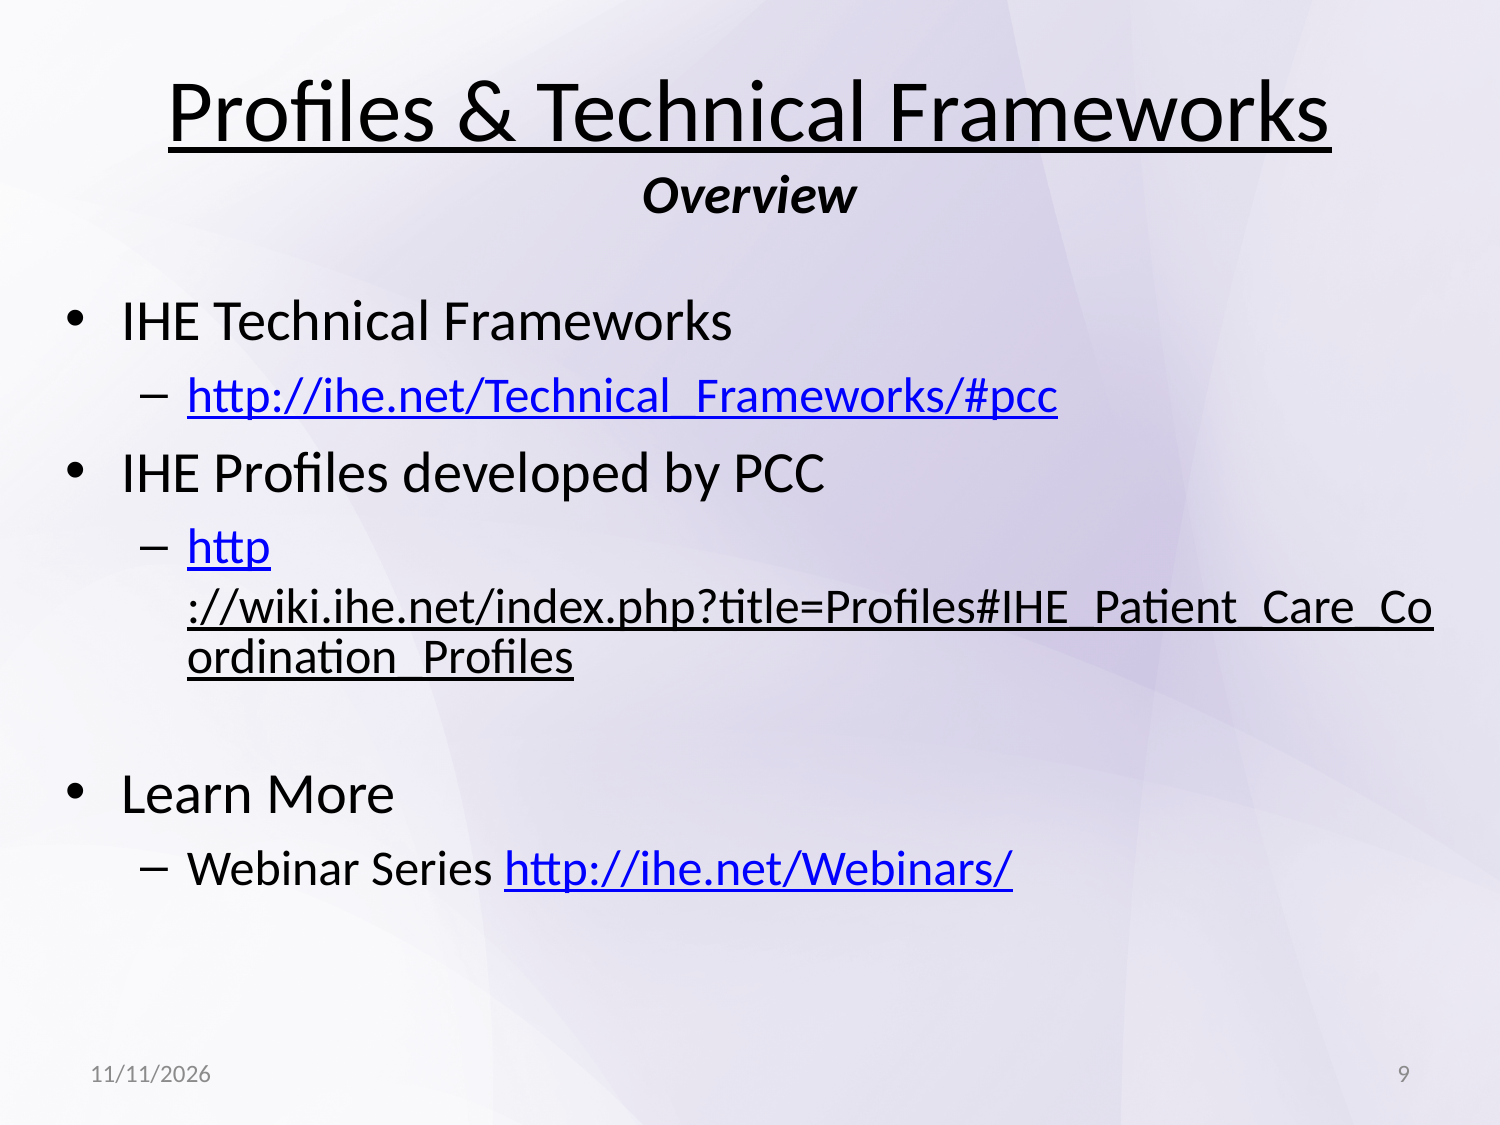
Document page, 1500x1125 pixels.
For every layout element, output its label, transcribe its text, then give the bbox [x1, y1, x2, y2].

title Profiles & Technical Frameworks Overview [75, 45, 1425, 233]
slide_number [75, 1042, 425, 1103]
list IHE Technical Frameworks http://ihe.net/Technical_Frameworks/#pcc IHE Profiles developed by PCC http://wiki.ihe.net/index.php?title=Profiles#IHE_Patient_Care_Coordination_Profiles Learn More Webinar Series http://ihe.net/Webinars/ [50, 275, 1450, 1043]
slide_number 9 [1074, 1042, 1425, 1103]
